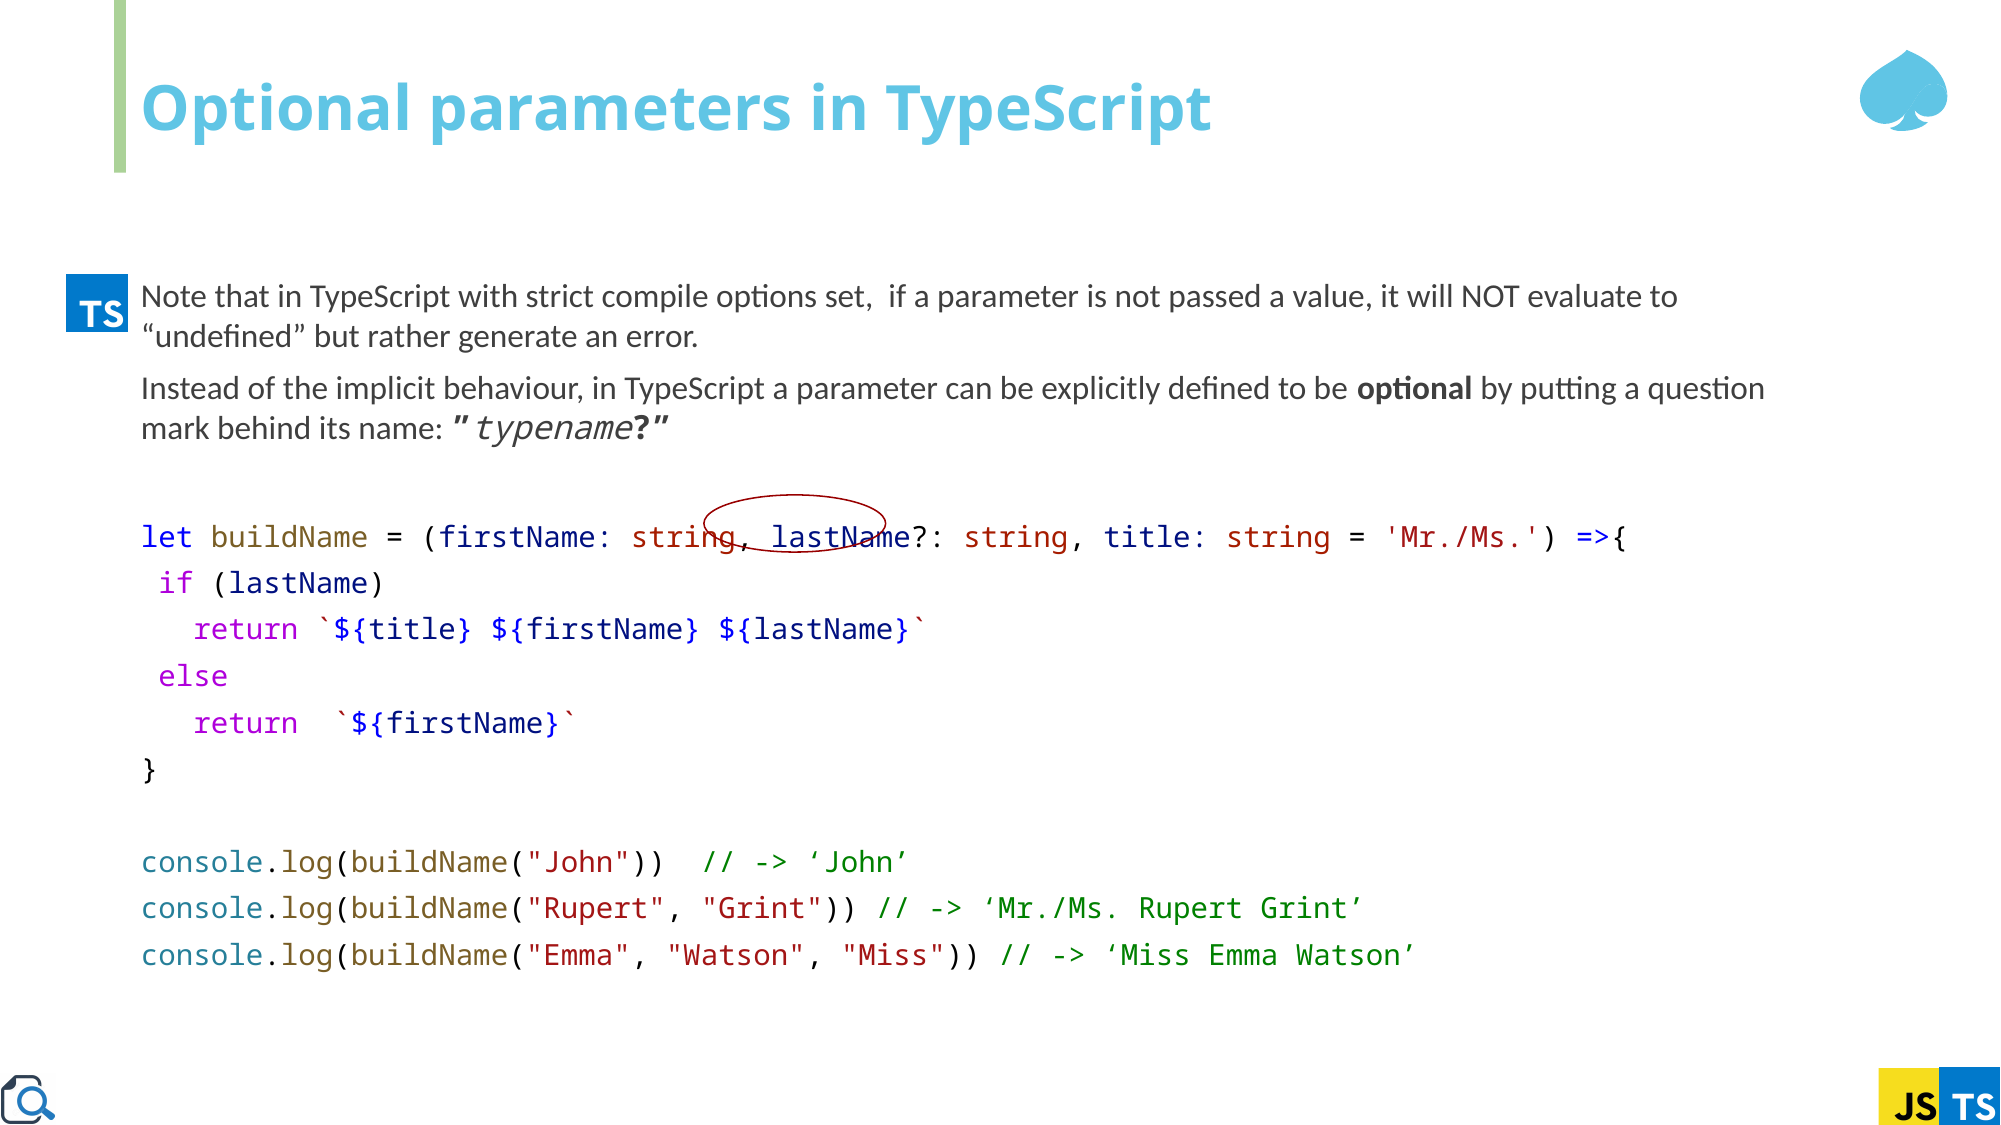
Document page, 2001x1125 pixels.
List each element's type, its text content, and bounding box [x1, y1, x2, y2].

picture [66, 273, 128, 332]
picture [0, 1073, 57, 1125]
picture [1878, 1067, 2000, 1125]
text_box [703, 494, 886, 553]
title Optional parameters in TypeScript [140, 60, 1373, 143]
list Note that in TypeScript with strict compile options set, if a parameter is not passed a value, it will NOT evaluate to “undefined” but rather generate an error. Instead of the implicit behaviour, in TypeScript a parameter can be explicitly defined to be optional by putting a question mark behind its name: ”typename?” let buildName = (firstName: string, lastName?: string, title: string = 'Mr./Ms.') =>{ if (lastName) return `${title} ${firstName} ${lastName}` else return `${firstName}` } console.log(buildName("John")) // -> ‘John’ console.log(buildName("Rupert", "Grint")) // -> ‘Mr./Ms. Rupert Grint’ console.log(buildName("Emma", "Watson", "Miss")) // -> ‘Miss Emma Watson’ [140, 274, 1830, 1065]
